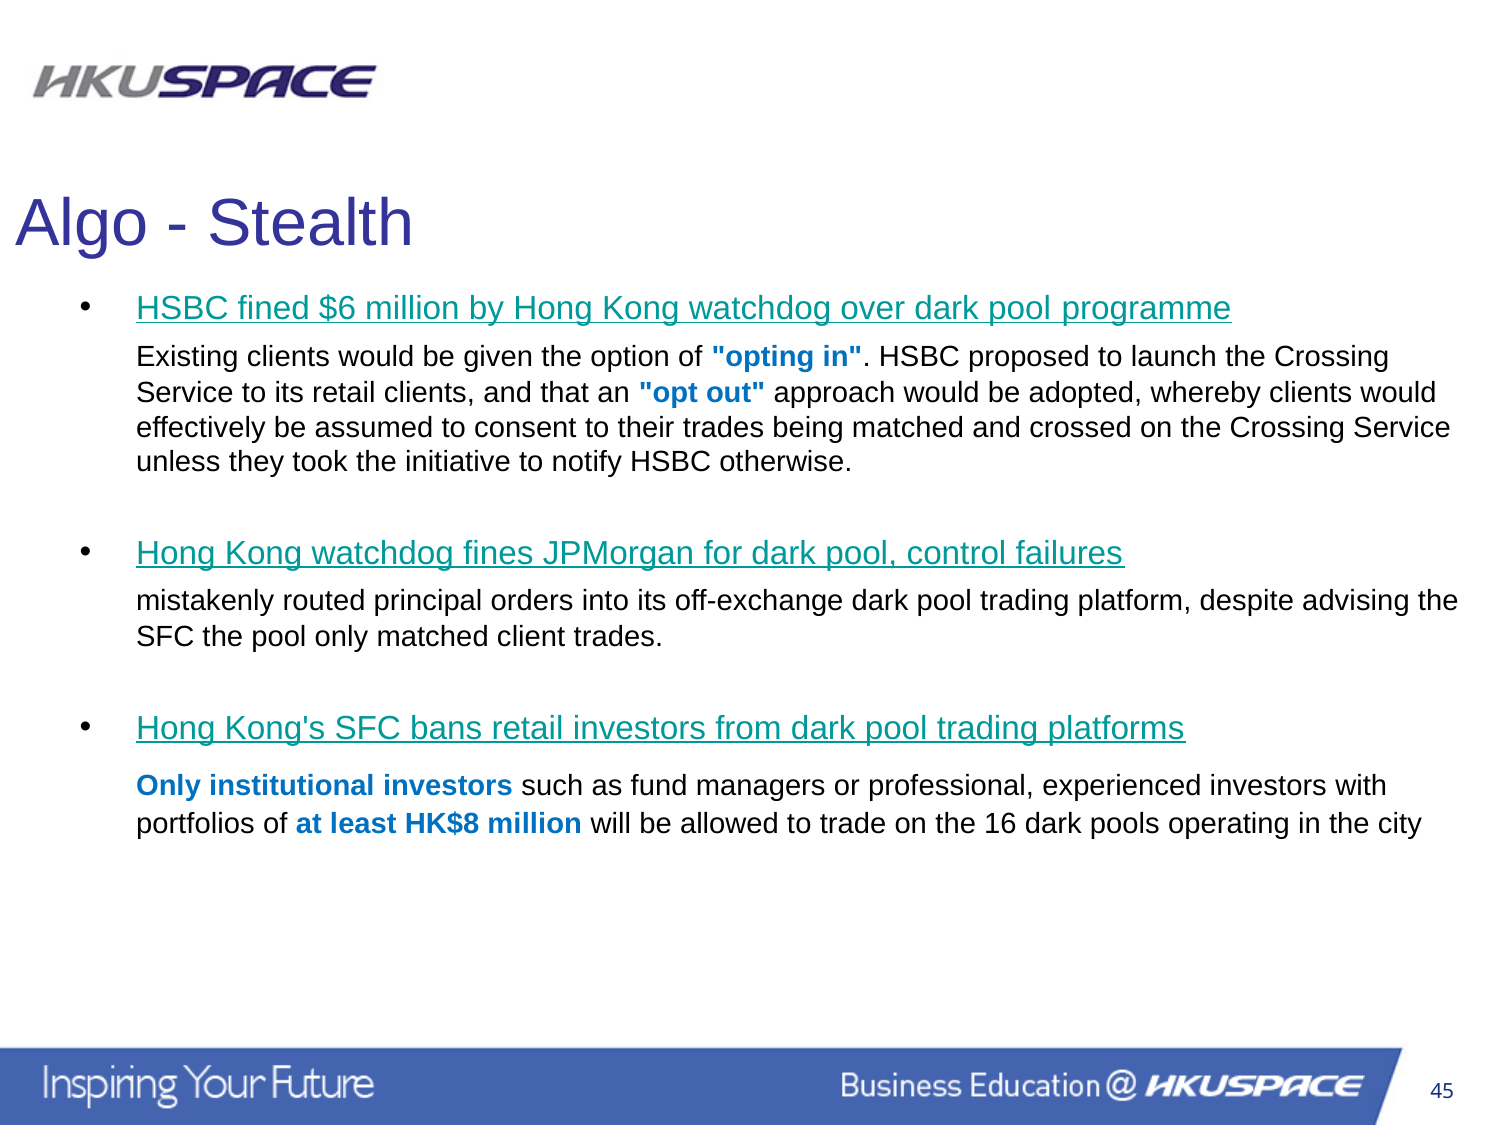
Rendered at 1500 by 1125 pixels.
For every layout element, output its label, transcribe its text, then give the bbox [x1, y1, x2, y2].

text_box HSBC fined $6 million by Hong Kong watchdog over dark pool programme Existing clients would be given the option of "opting in". HSBC proposed to launch the Crossing Service to its retail clients, and that an "opt out" approach would be adopted, whereby clients would effectively be assumed to consent to their trades being matched and crossed on the Crossing Service unless they took the initiative to notify HSBC otherwise. Hong Kong watchdog fines JPMorgan for dark pool, control failures mistakenly routed principal orders into its off-exchange dark pool trading platform, despite advising the SFC the pool only matched client trades. Hong Kong's SFC bans retail investors from dark pool trading platforms Only institutional investors such as fund managers or professional, experienced investors with portfolios of at least HK$8 million will be allowed to trade on the 16 dark pools operating in the city [64, 278, 1483, 1047]
picture [0, 0, 1500, 1125]
text_box Algo - Stealth [0, 101, 1325, 266]
slide_number 45 [1415, 1070, 1499, 1125]
